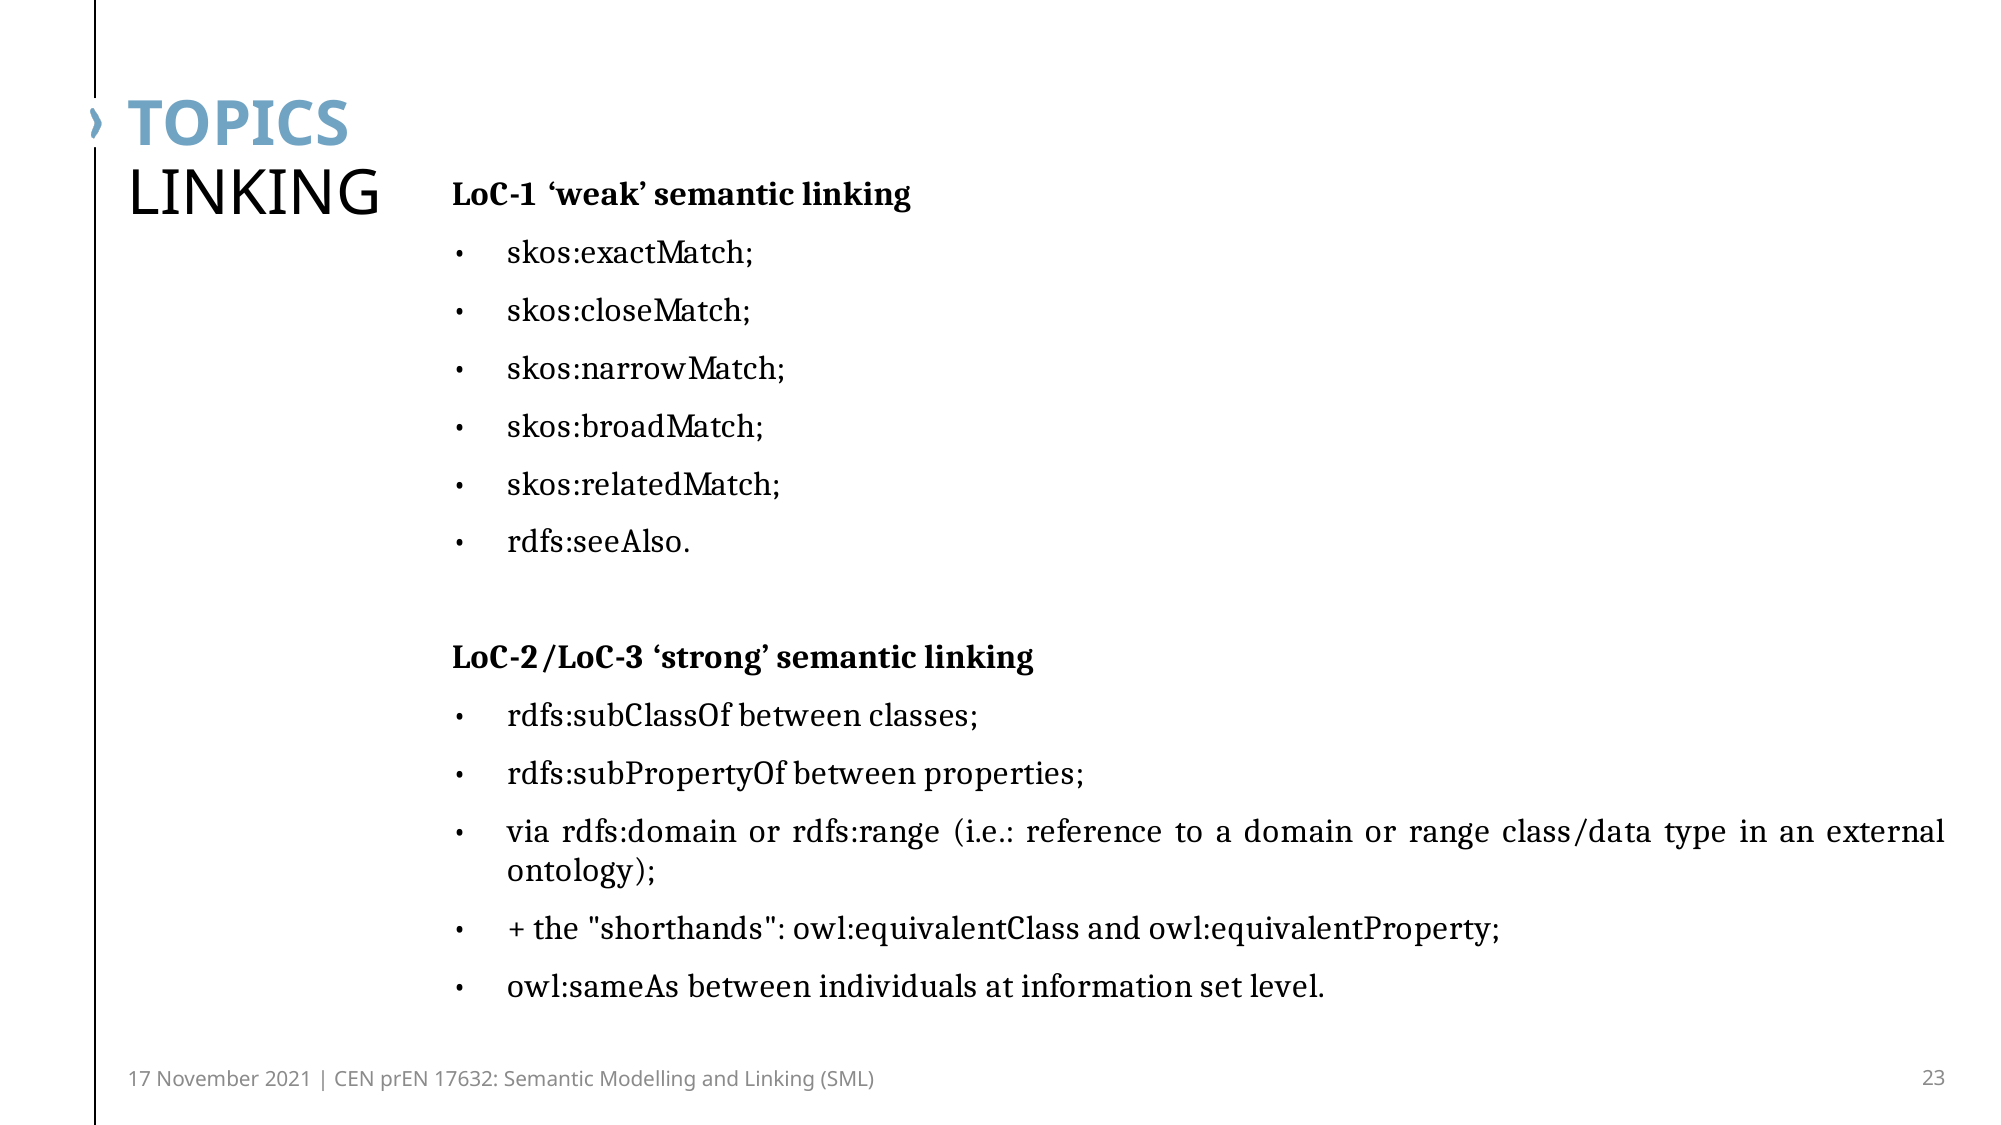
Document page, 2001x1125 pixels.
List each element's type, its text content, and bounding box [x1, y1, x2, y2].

subtitle linking [127, 151, 1904, 209]
picture [452, 164, 2000, 1024]
slide_number 23 [1907, 1063, 1977, 1094]
title topics [127, 101, 1904, 146]
picture [88, 106, 102, 140]
footer 17 November 2021 | CEN prEN 17632: Semantic Modelling and Linking (SML) [127, 1063, 1000, 1094]
